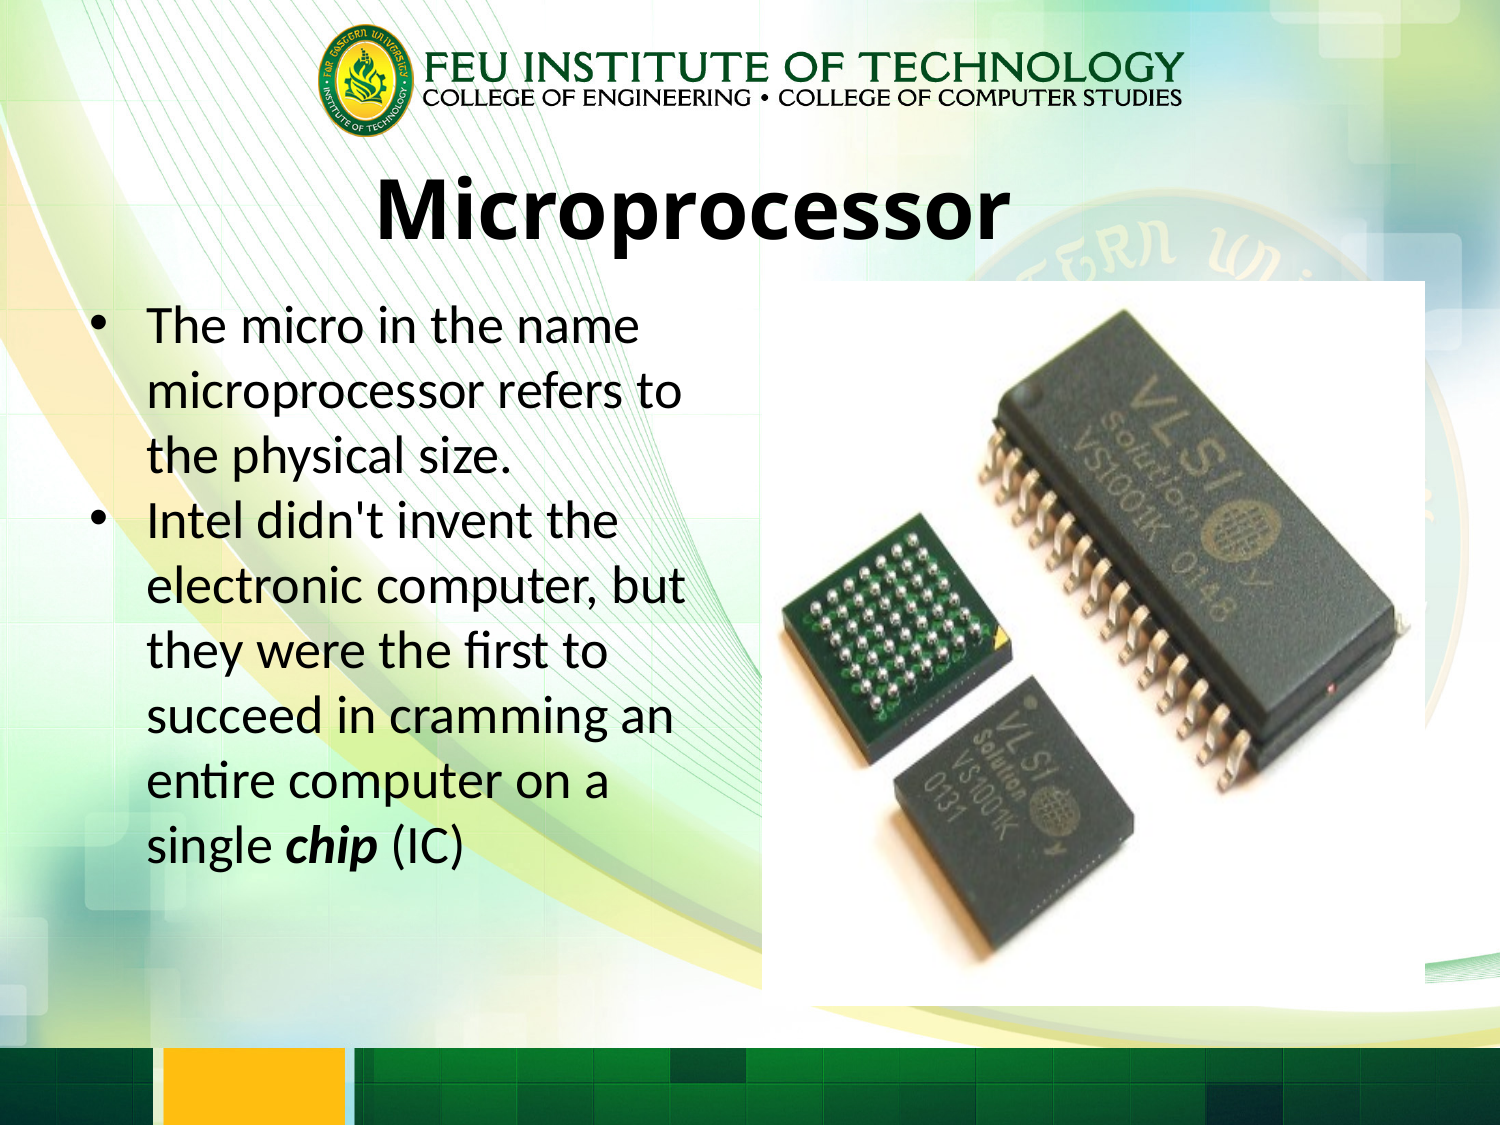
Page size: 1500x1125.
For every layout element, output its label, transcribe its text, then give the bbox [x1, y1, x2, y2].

picture [0, 0, 1500, 1125]
text_box The micro in the name microprocessor refers to the physical size. Intel didn't invent the electronic computer, but they were the first to succeed in cramming an entire computer on a single chip (IC) [75, 281, 738, 1006]
text_box Microprocessor [74, 99, 1313, 313]
